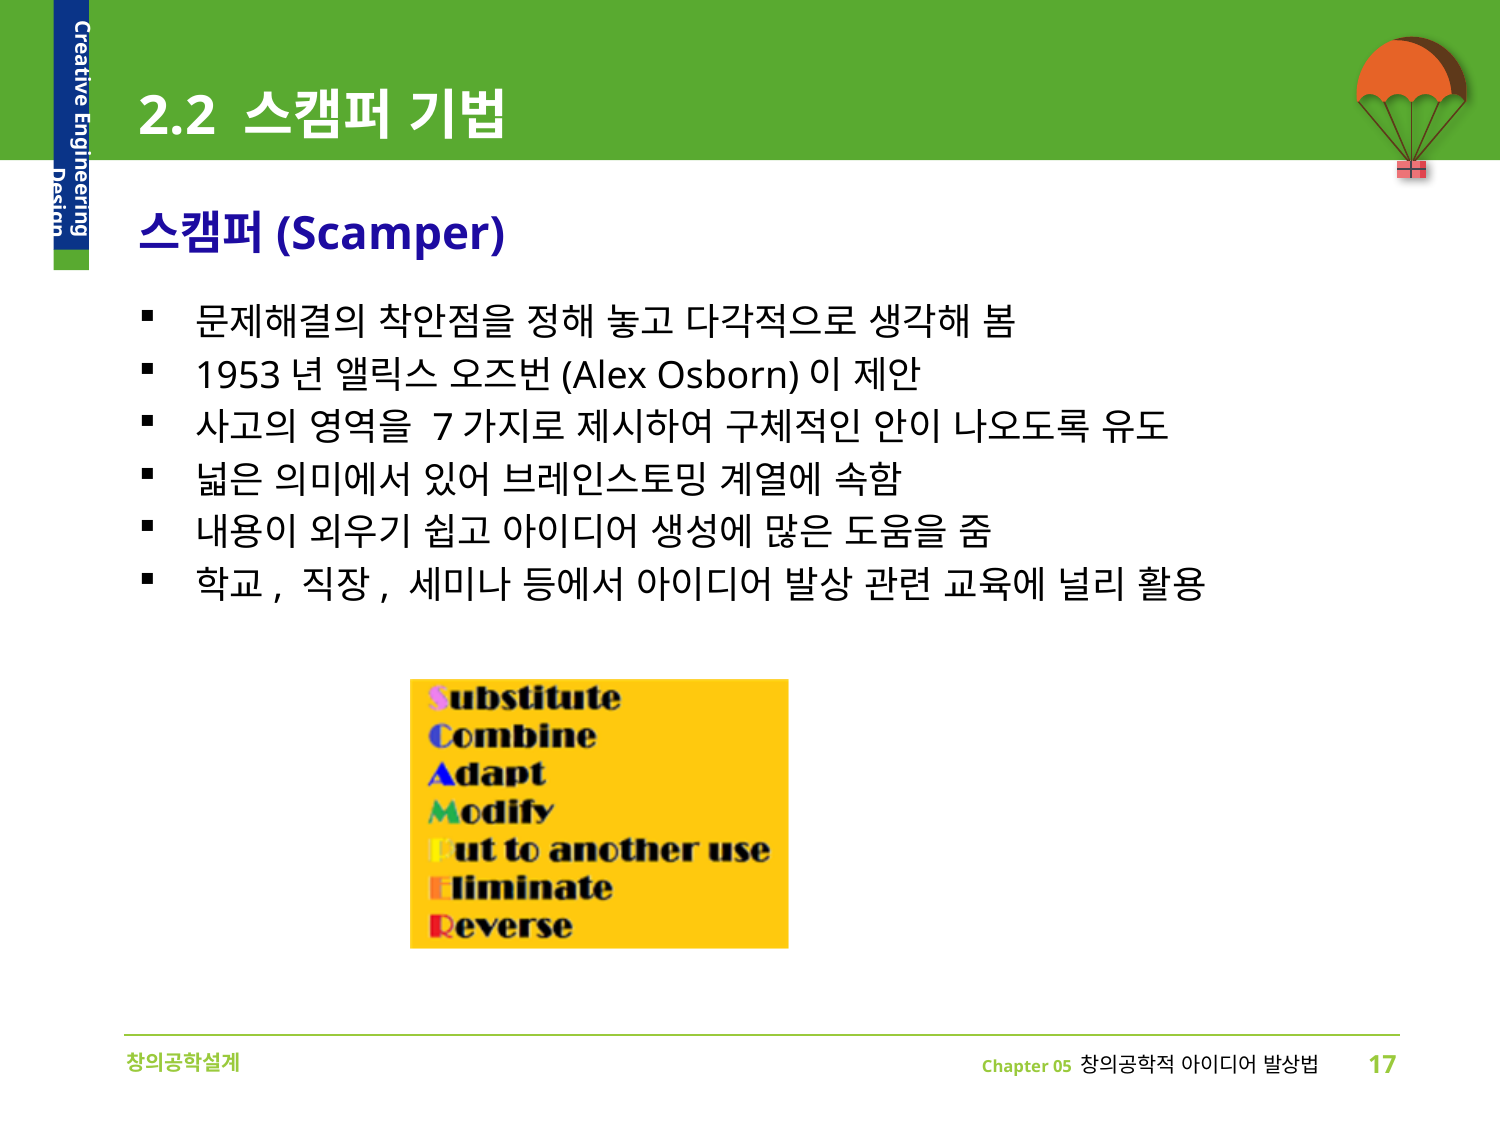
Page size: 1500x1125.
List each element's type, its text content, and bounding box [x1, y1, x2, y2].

title 2.2 스캠퍼 기법 [123, 66, 1400, 159]
list 스캠퍼(Scamper) [123, 196, 1400, 290]
picture [409, 679, 791, 951]
list 문제해결의 착안점을 정해 놓고 다각적으로 생각해 봄 1953년 앨릭스 오즈번(Alex Osborn)이 제안 사고의 영역을 7가지로 제시하여 구체적인 안이 나오도록 유도 넓은 의미에서 있어 브레인스토밍 계열에 속함 내용이 외우기 쉽고 아이디어 생성에 많은 도움을 줌 학교, 직장, 세미나 등에서 아이디어 발상 관련 교육에 널리 활용 [123, 290, 1400, 882]
